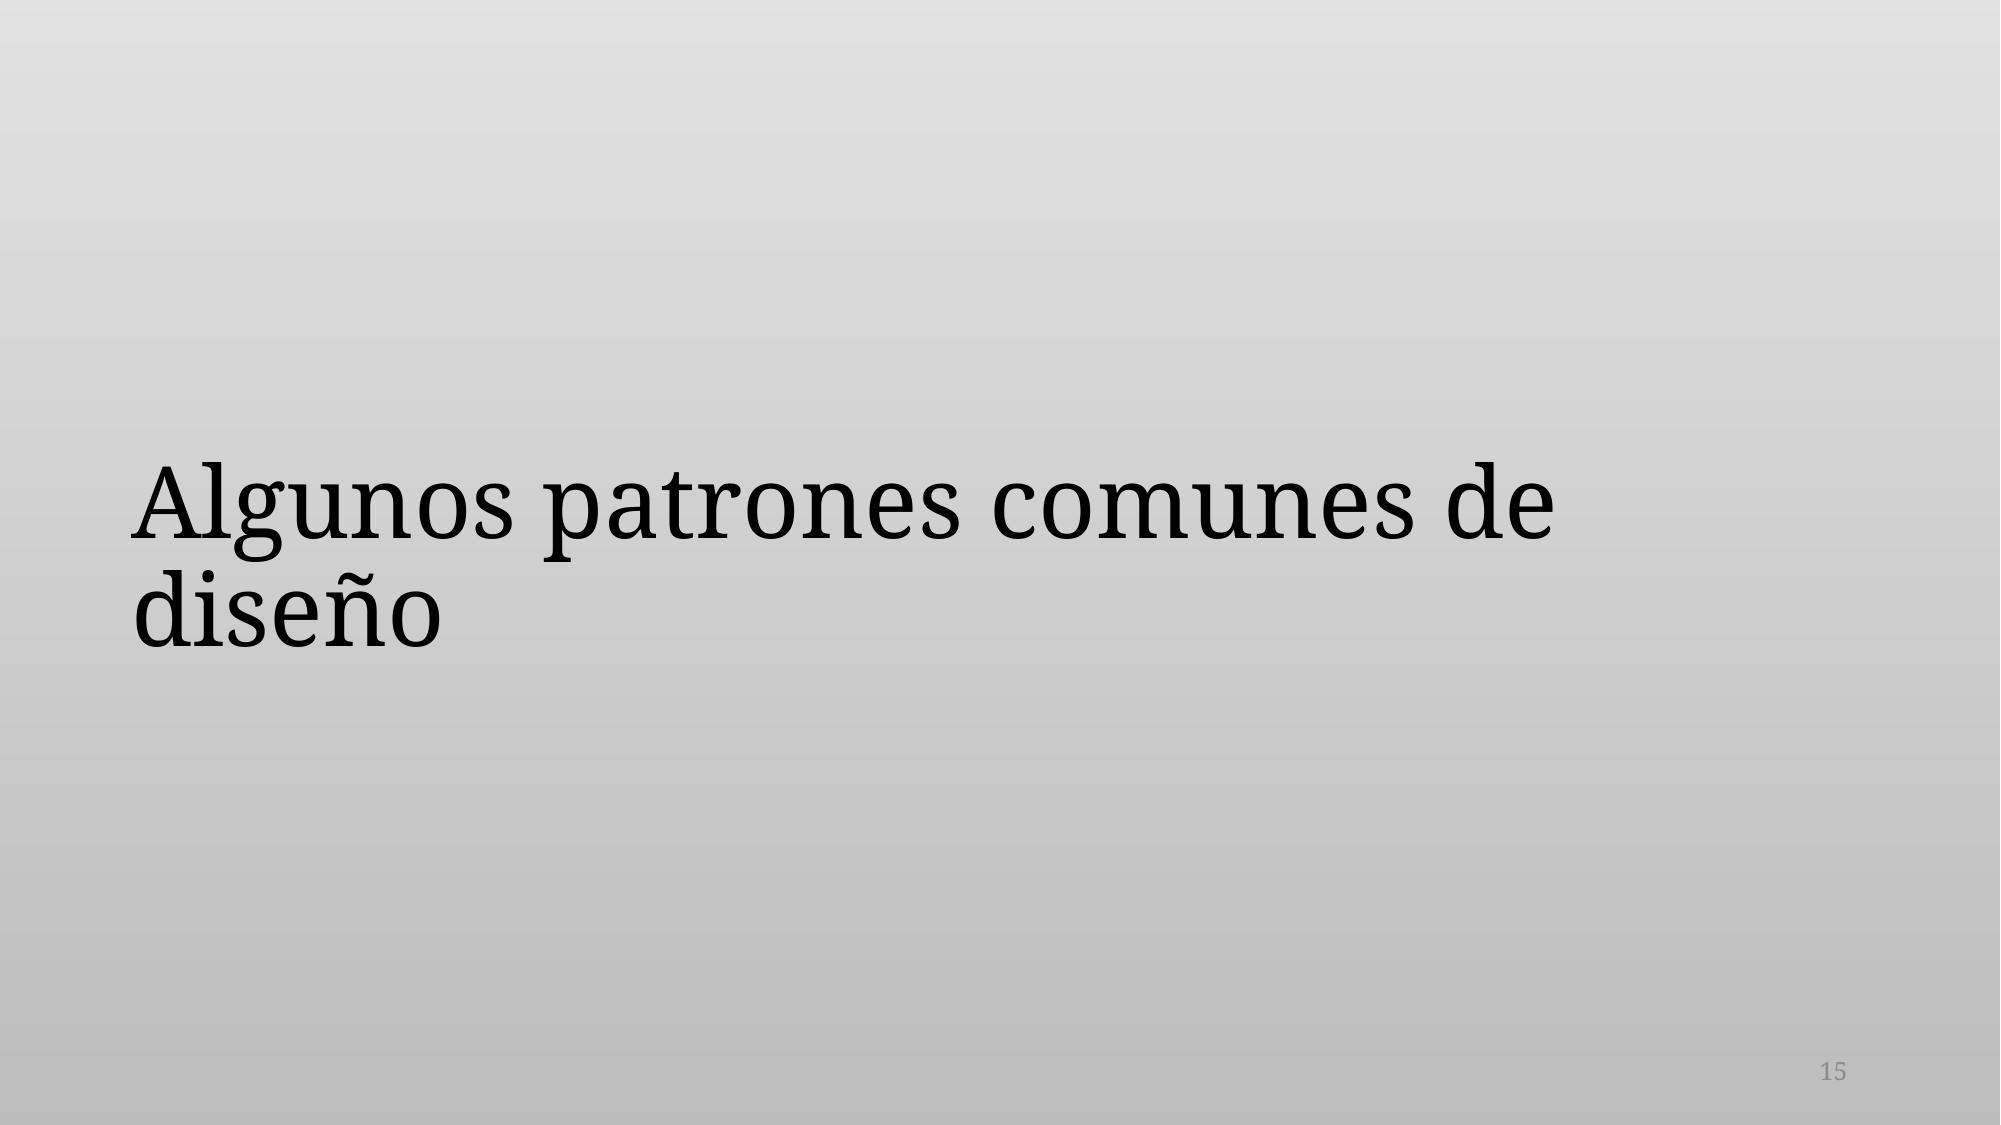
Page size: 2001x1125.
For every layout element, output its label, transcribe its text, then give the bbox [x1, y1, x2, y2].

title Algunos patrones comunes de diseño [116, 437, 1845, 682]
slide_number 15 [1412, 1042, 1863, 1103]
